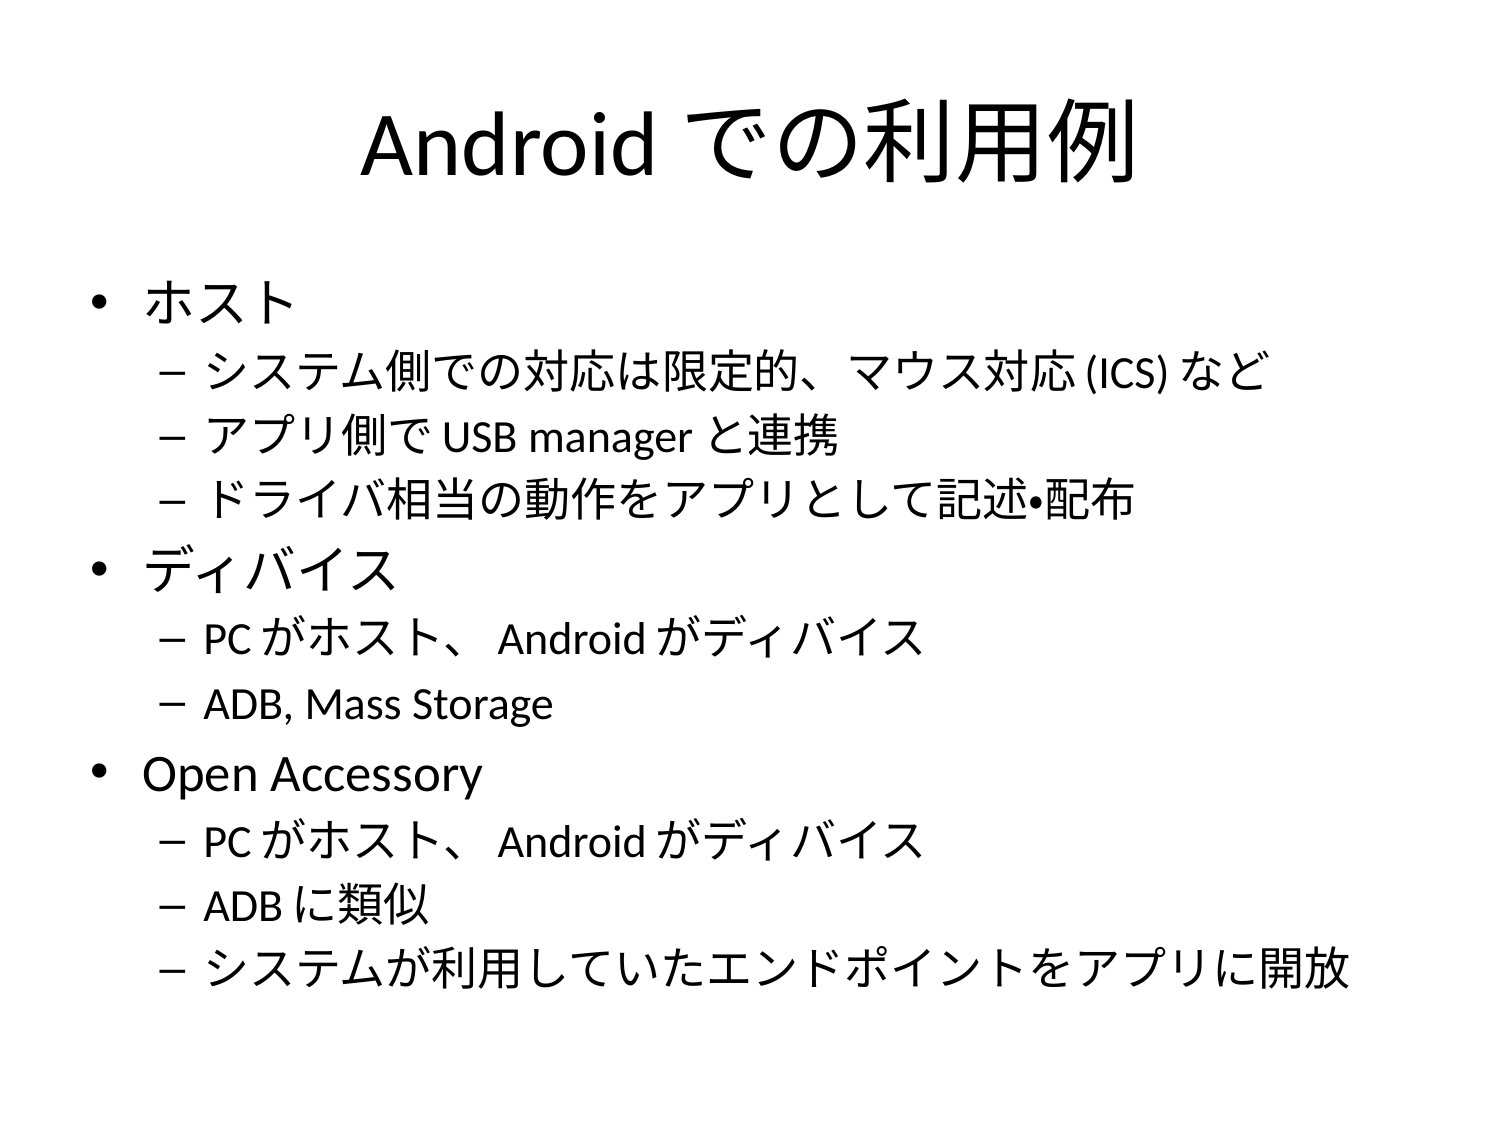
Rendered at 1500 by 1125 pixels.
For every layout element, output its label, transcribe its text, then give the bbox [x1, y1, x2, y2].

list ホスト システム側での対応は限定的、マウス対応(ICS)など アプリ側でUSB managerと連携 ドライバ相当の動作をアプリとして記述・配布 ディバイス PCがホスト、Androidがディバイス ADB, Mass Storage Open Accessory PCがホスト、Androidがディバイス ADBに類似 システムが利用していたエンドポイントをアプリに開放 [75, 262, 1425, 1005]
title Androidでの利用例 [75, 45, 1425, 233]
